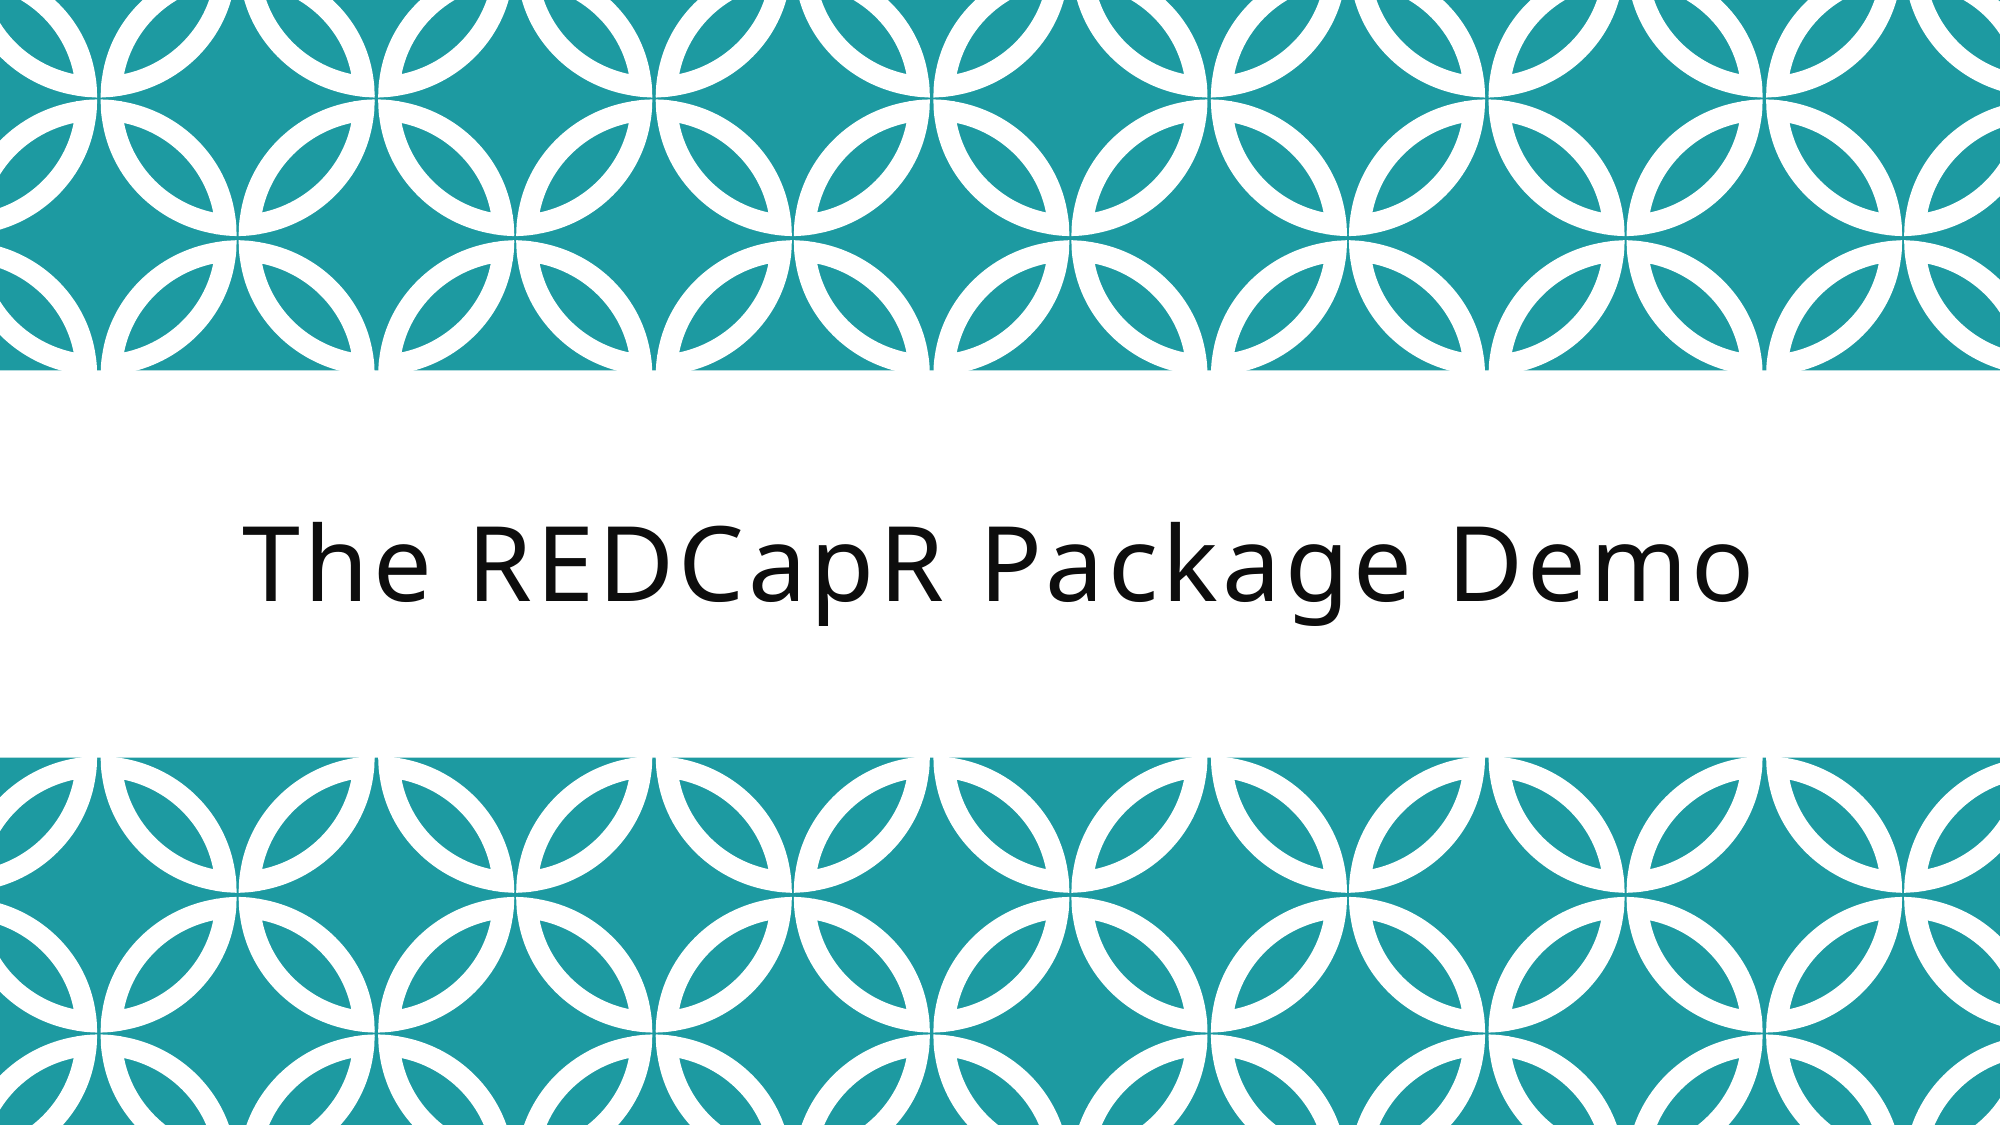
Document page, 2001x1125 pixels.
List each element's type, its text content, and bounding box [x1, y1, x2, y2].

title The REDCapR Package Demo [82, 451, 1918, 692]
